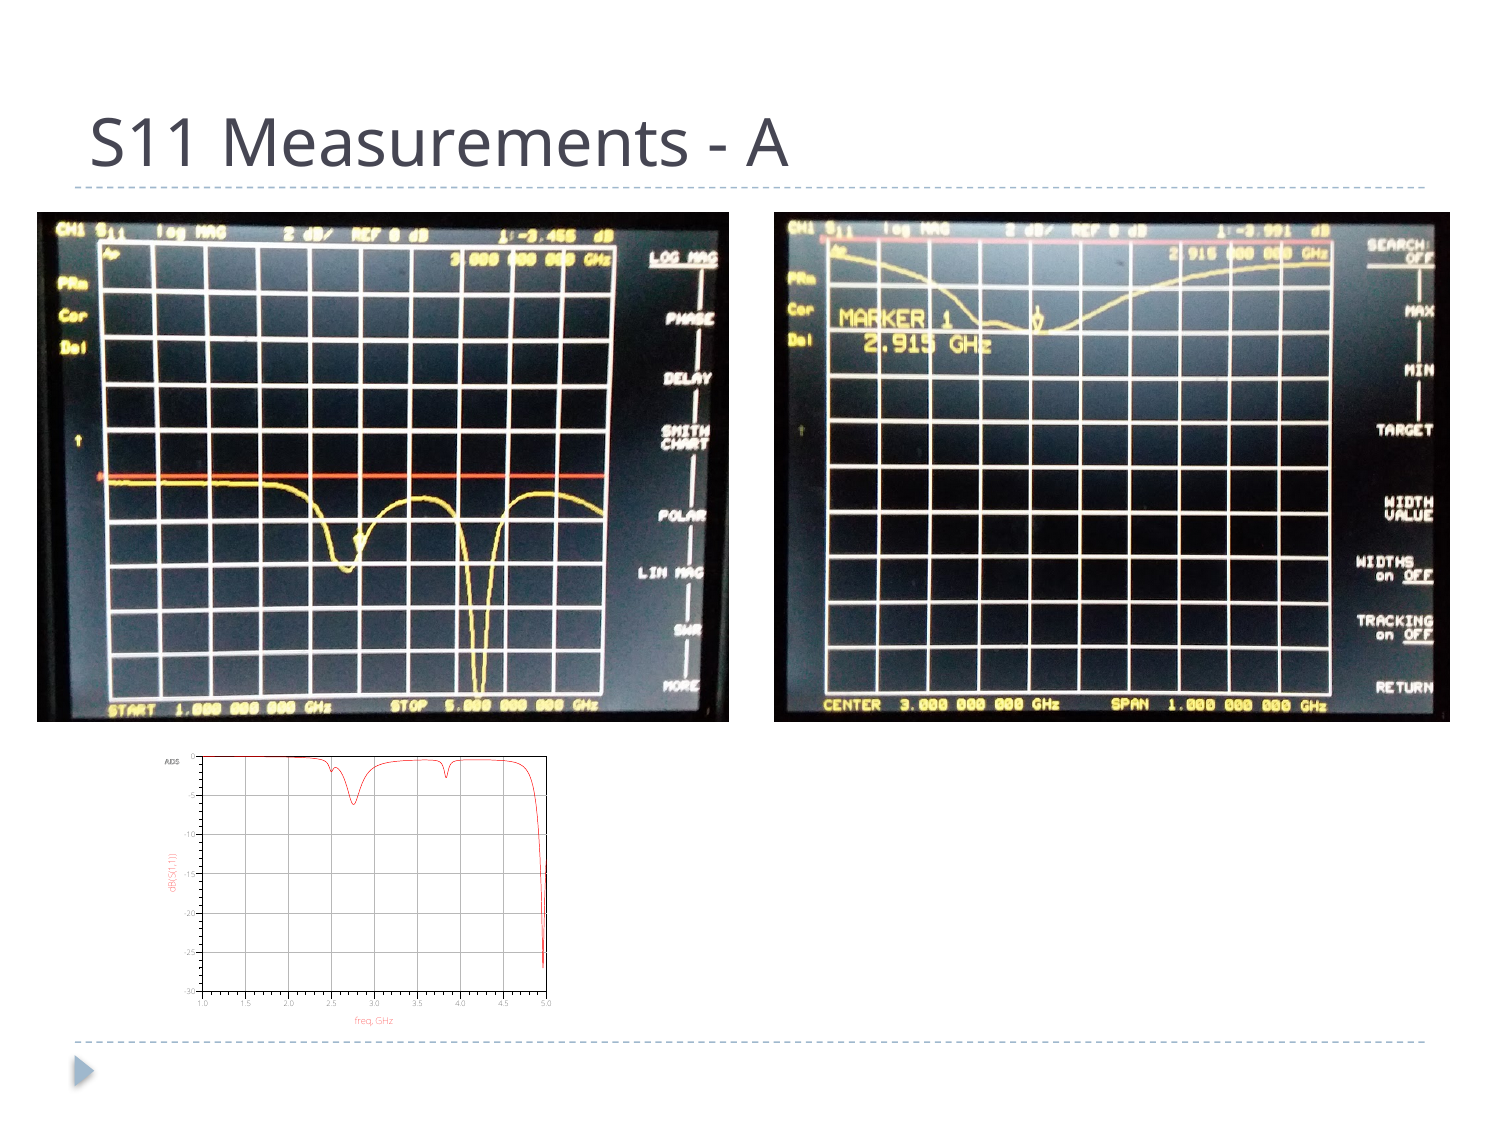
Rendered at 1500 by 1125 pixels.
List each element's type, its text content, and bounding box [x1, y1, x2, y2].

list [37, 212, 730, 722]
picture [162, 746, 555, 1035]
picture [774, 212, 1451, 722]
title S11 Measurements - A [75, 24, 1425, 188]
